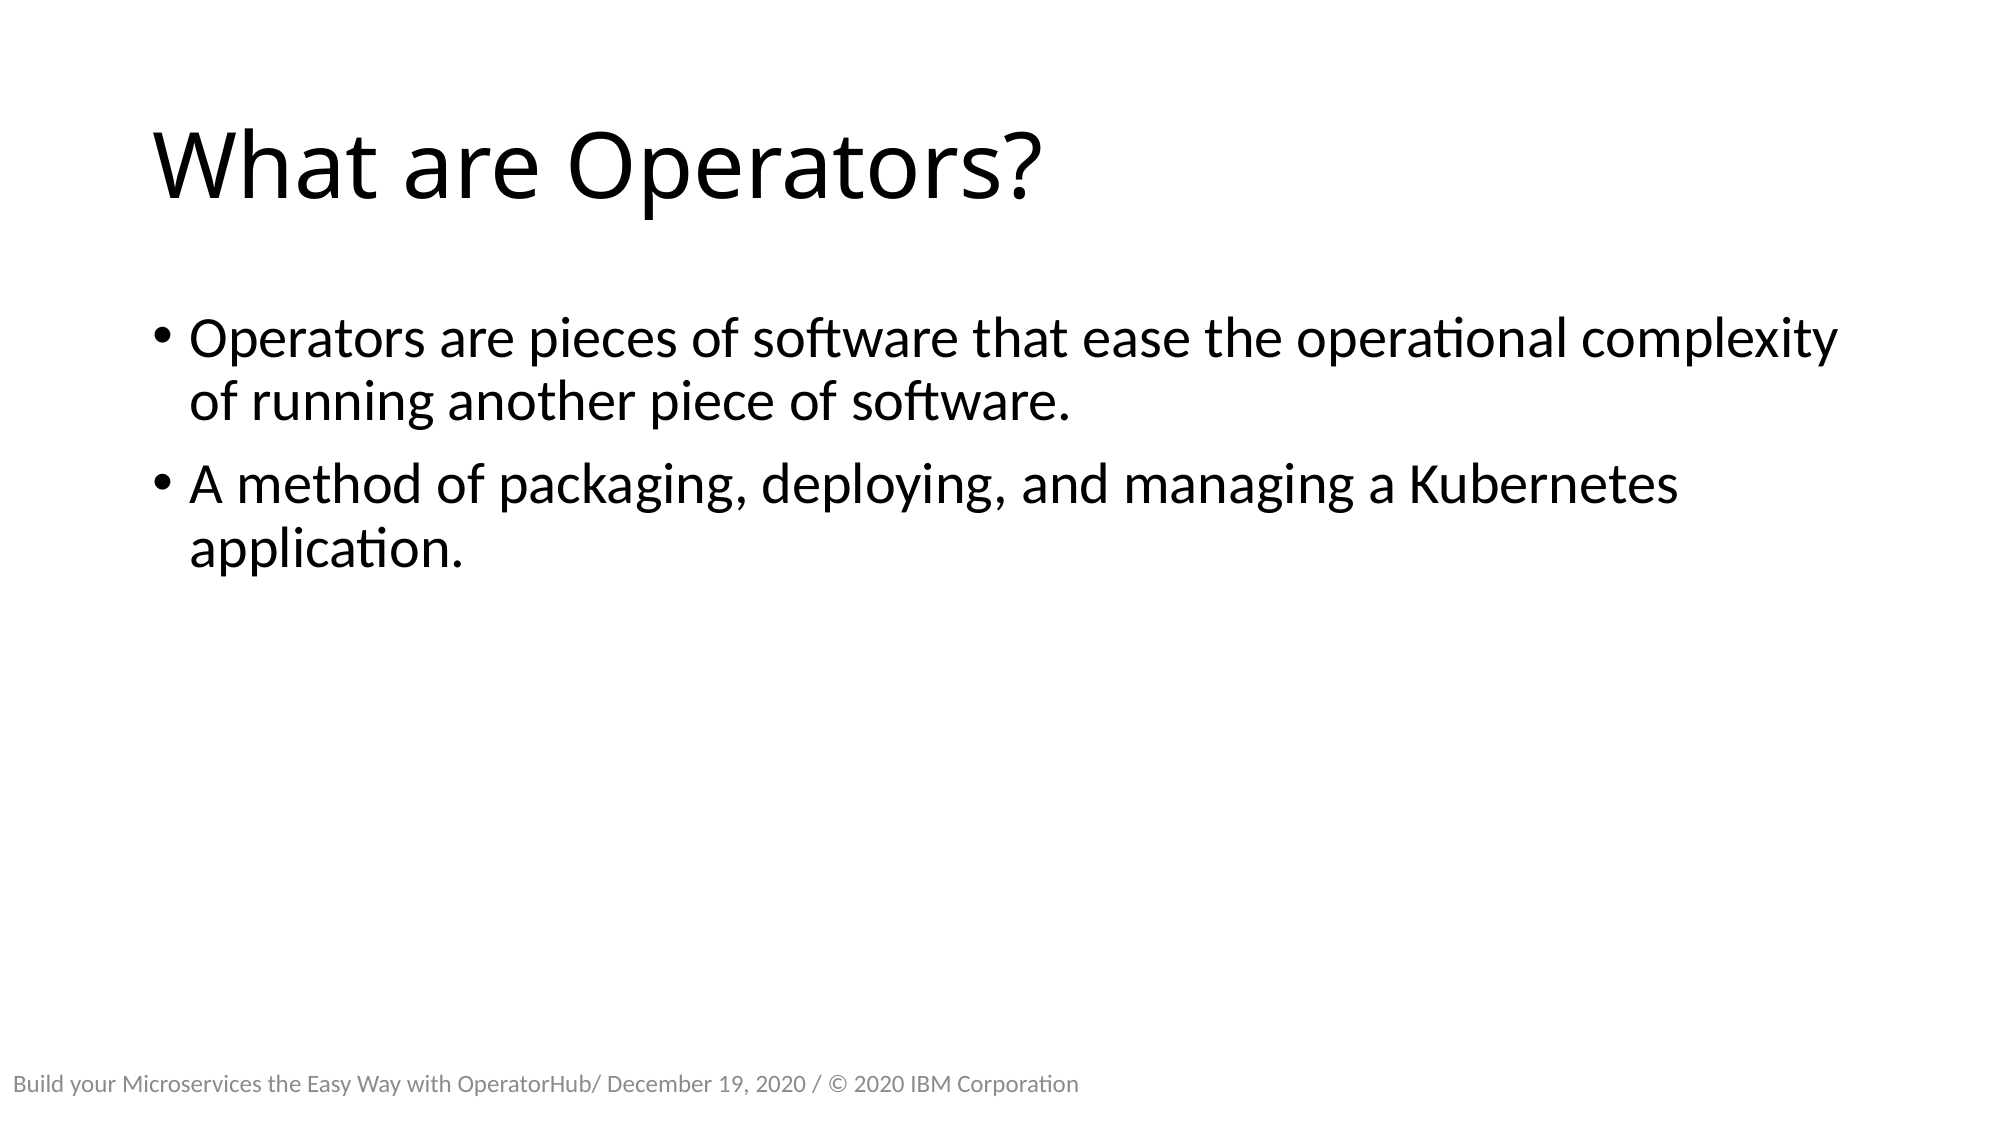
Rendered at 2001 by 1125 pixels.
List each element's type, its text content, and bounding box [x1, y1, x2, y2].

list Operators are pieces of software that ease the operational complexity of running another piece of software. A method of packaging, deploying, and managing a Kubernetes application. [137, 299, 1863, 1014]
title What are Operators? [137, 59, 1863, 278]
text_box Build your Microservices the Easy Way with OperatorHub/ December 19, 2020 / © 2020 IBM Corporation [0, 1038, 1265, 1125]
